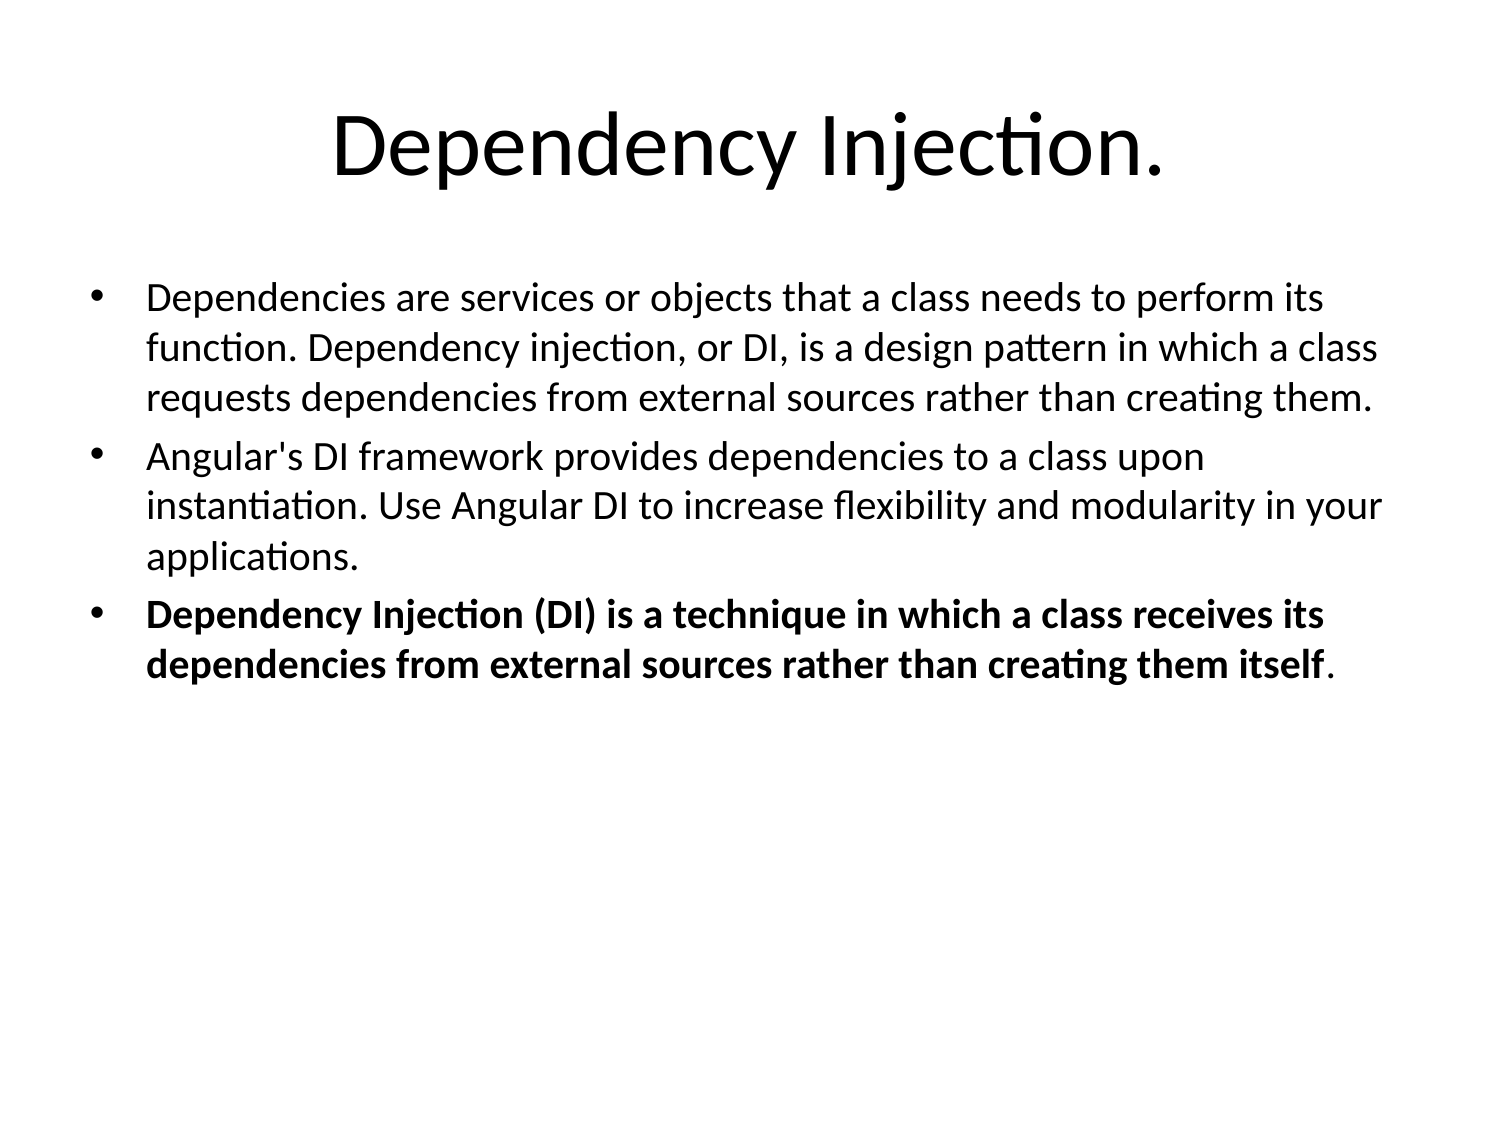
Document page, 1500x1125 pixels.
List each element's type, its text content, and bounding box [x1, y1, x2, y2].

list Dependencies are services or objects that a class needs to perform its function. Dependency injection, or DI, is a design pattern in which a class requests dependencies from external sources rather than creating them. Angular's DI framework provides dependencies to a class upon instantiation. Use Angular DI to increase flexibility and modularity in your applications. Dependency Injection (DI) is a technique in which a class receives its dependencies from external sources rather than creating them itself. [75, 262, 1425, 1005]
title Dependency Injection. [75, 45, 1425, 232]
